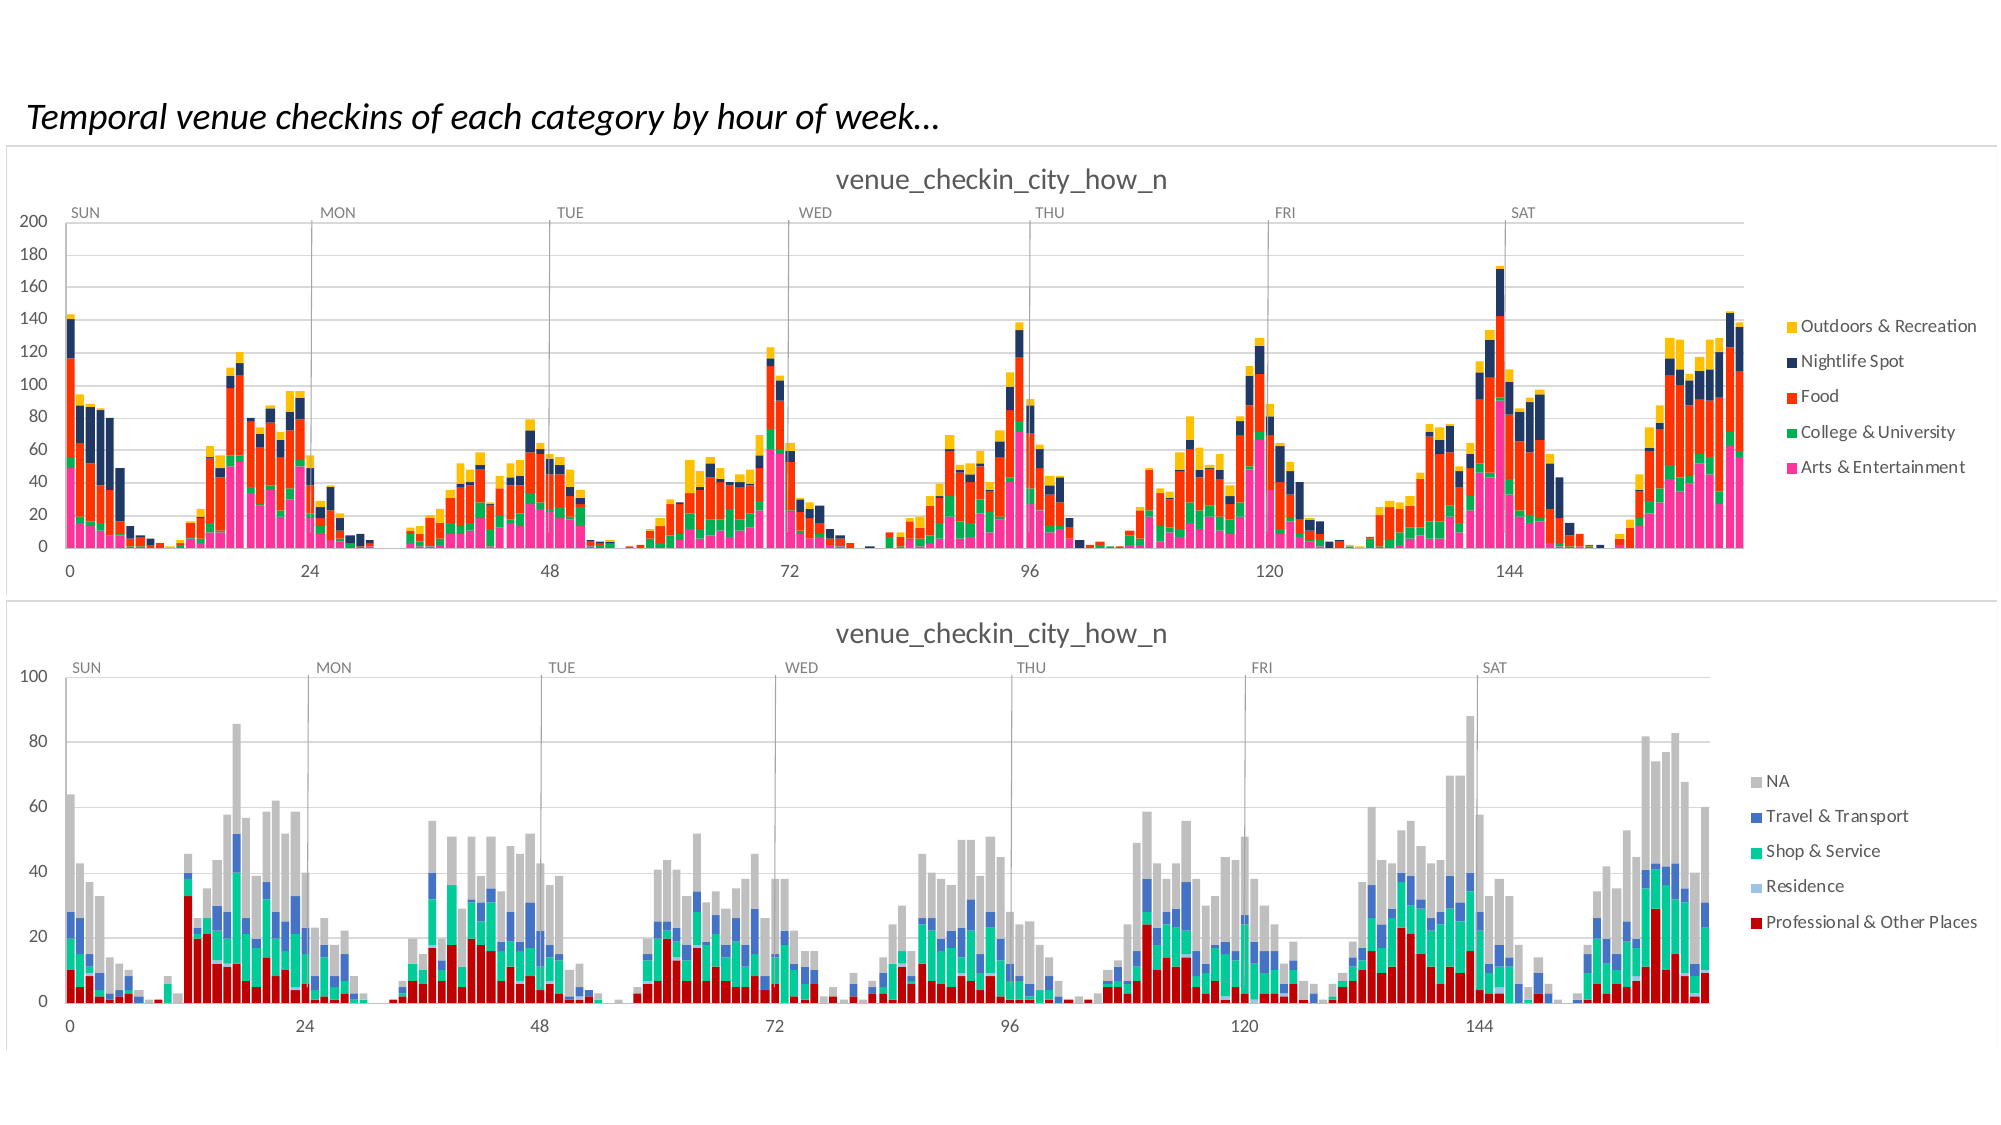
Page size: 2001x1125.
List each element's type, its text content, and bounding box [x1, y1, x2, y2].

picture [5, 145, 1998, 595]
text_box Temporal venue checkins of each category by hour of week… [11, 84, 956, 145]
picture [5, 599, 1998, 1050]
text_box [51, 194, 1556, 533]
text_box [53, 649, 1527, 988]
